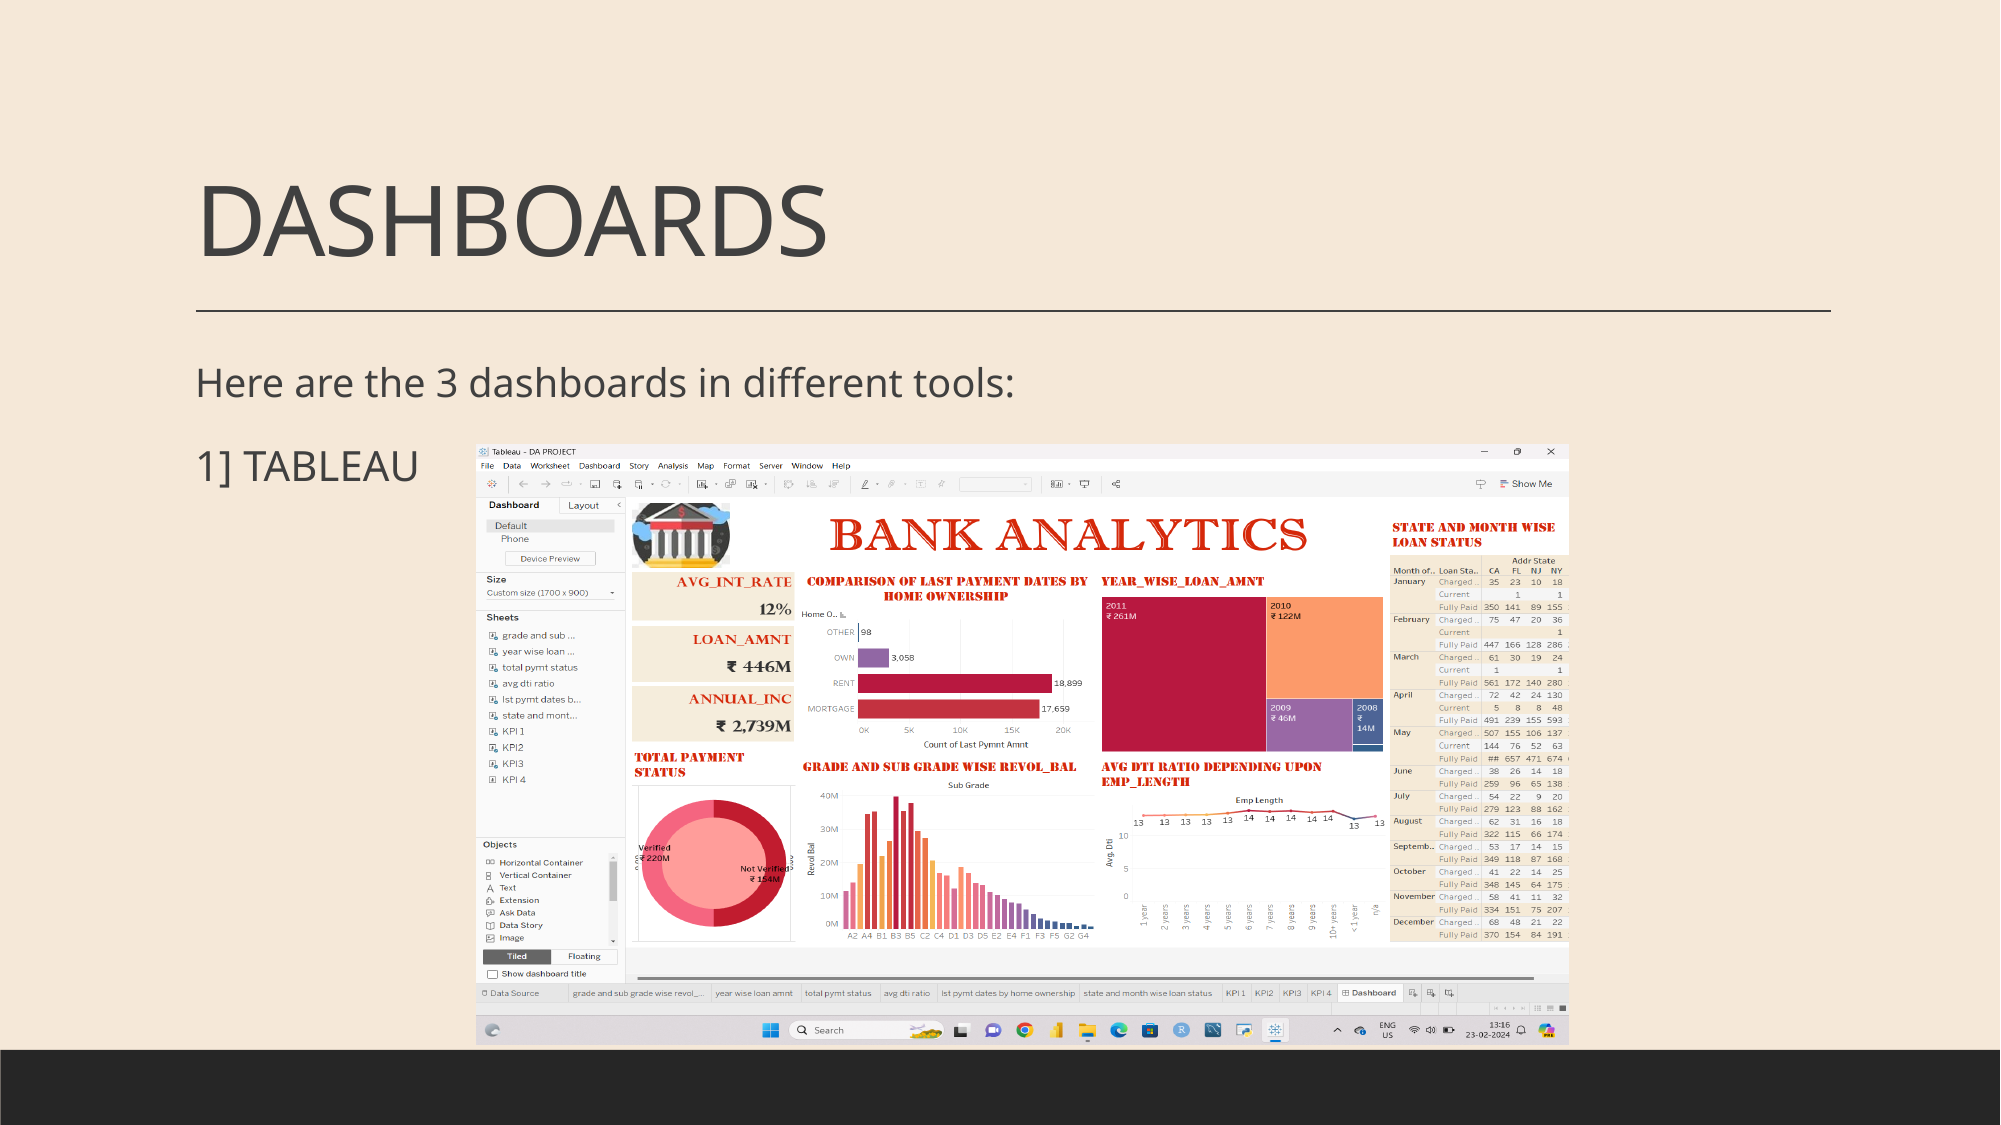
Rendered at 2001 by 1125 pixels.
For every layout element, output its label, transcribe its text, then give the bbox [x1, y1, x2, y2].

list Here are the 3 dashboards in different tools: 1] TABLEAU [180, 345, 1830, 963]
title DASHBOARDS [180, 47, 1830, 285]
picture [476, 444, 1570, 1046]
